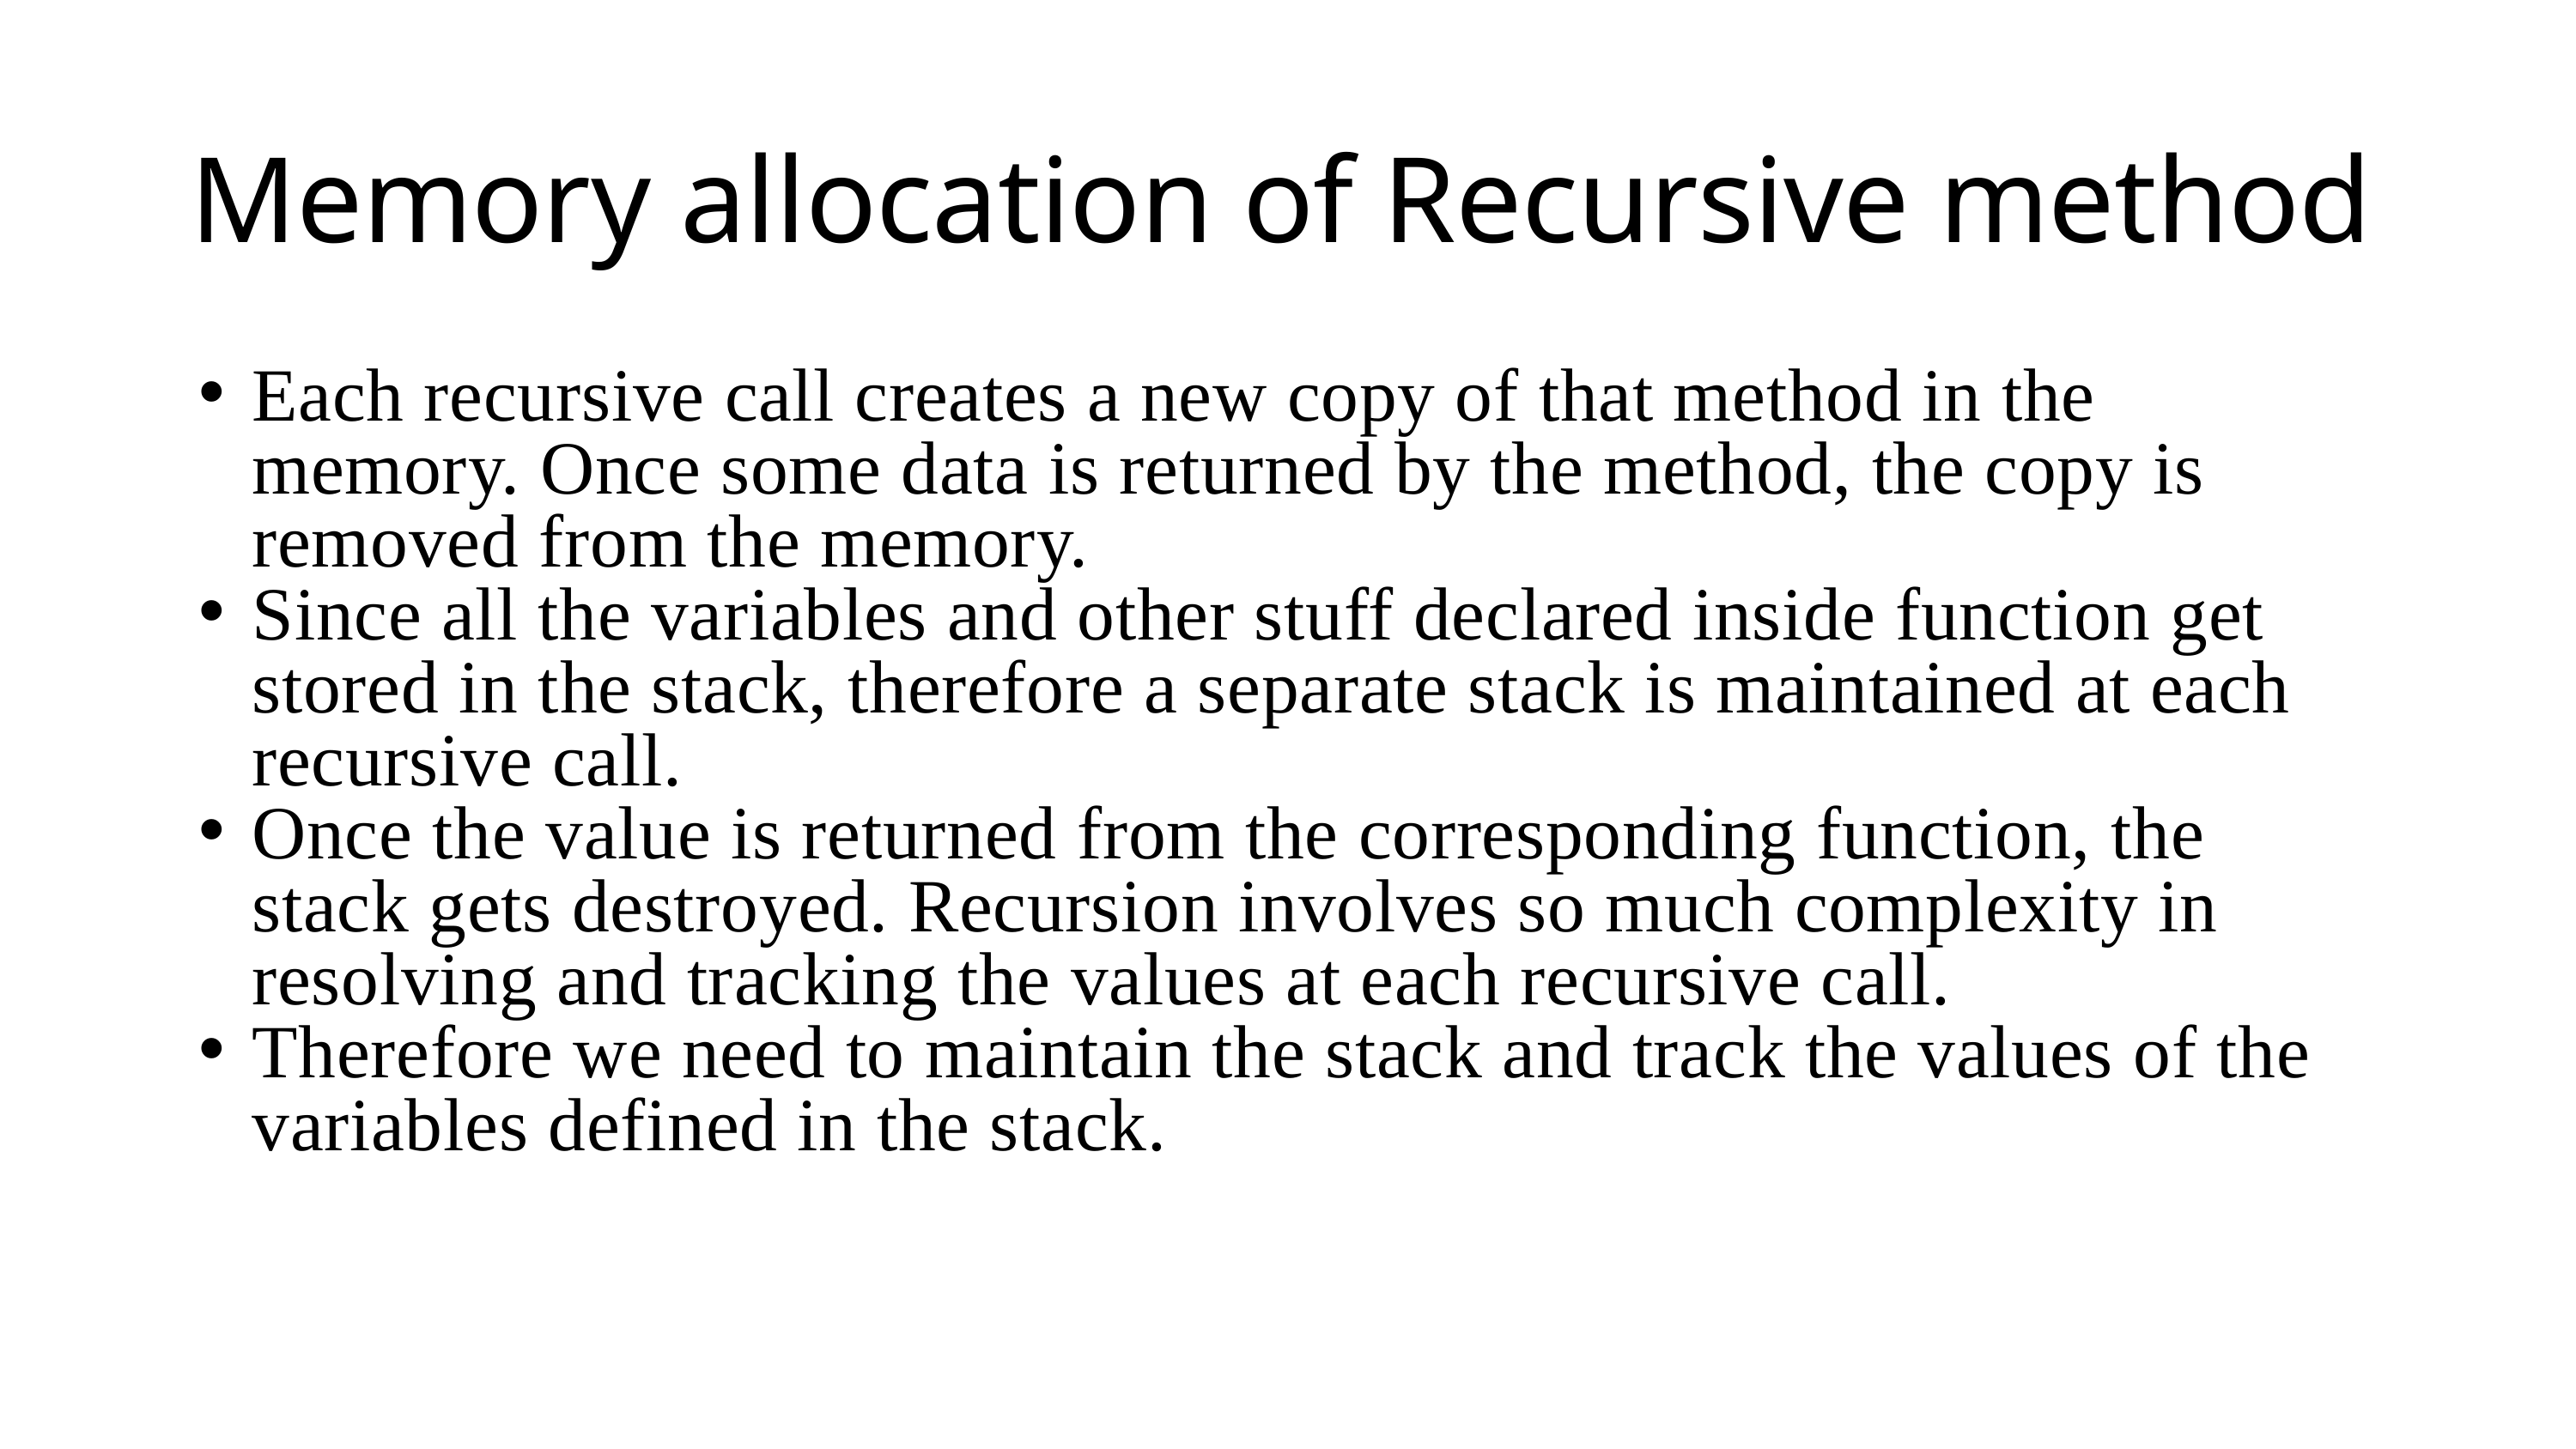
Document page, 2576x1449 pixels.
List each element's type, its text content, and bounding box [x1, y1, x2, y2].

text_box Memory allocation of Recursive method [190, 138, 2386, 266]
text_box Each recursive call creates a new copy of that method in the memory. Once some data is returned by the method, the copy is removed from the memory. Since all the variables and other stuff declared inside function get stored in the stack, therefore a separate stack is maintained at each recursive call. Once the value is returned from the corresponding function, the stack gets destroyed. Recursion involves so much complexity in resolving and tracking the values at each recursive call. Therefore we need to maintain the stack and track the values of the variables defined in the stack. [144, 362, 2342, 1167]
